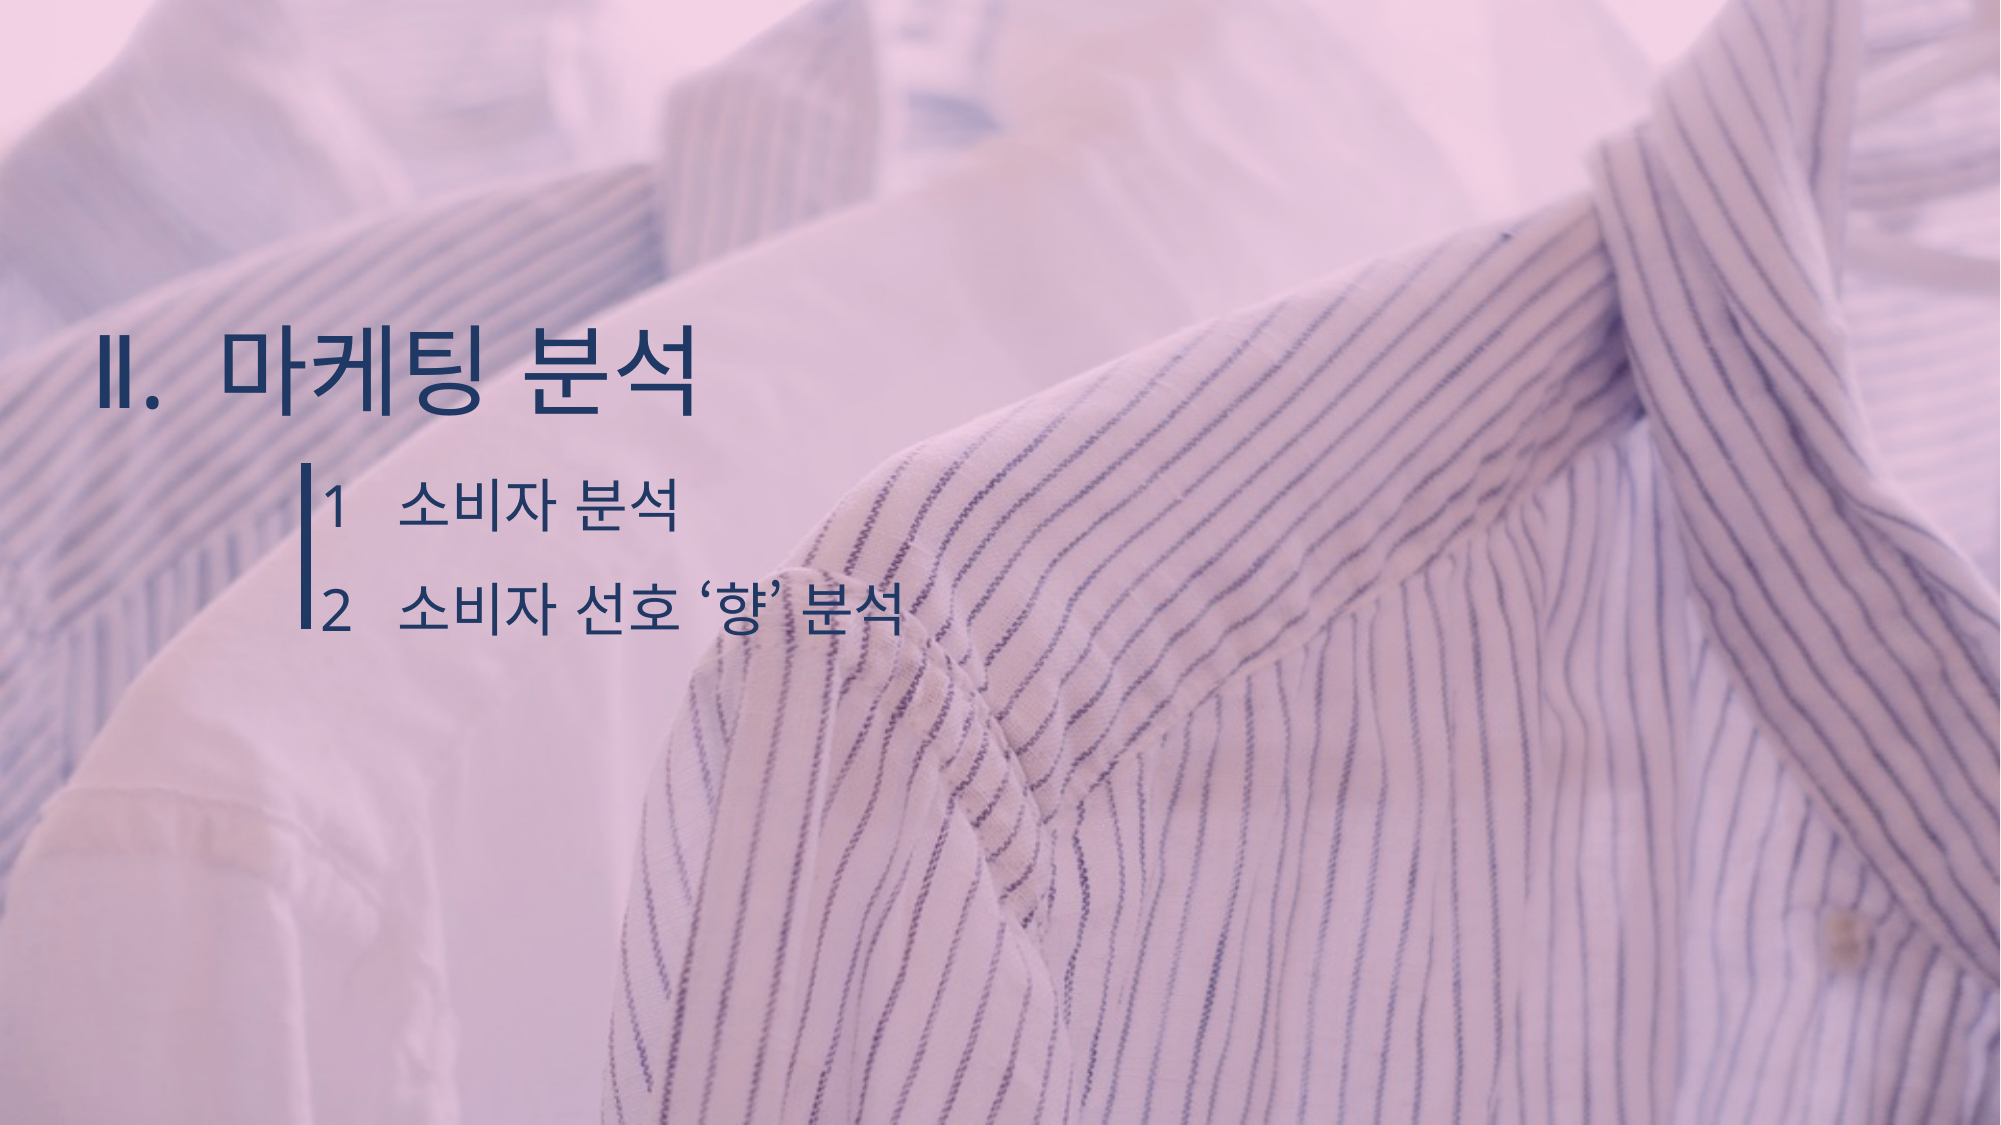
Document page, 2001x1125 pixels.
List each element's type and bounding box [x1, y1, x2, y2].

text_box [0, 0, 2000, 1125]
text_box [75, 229, 1086, 644]
